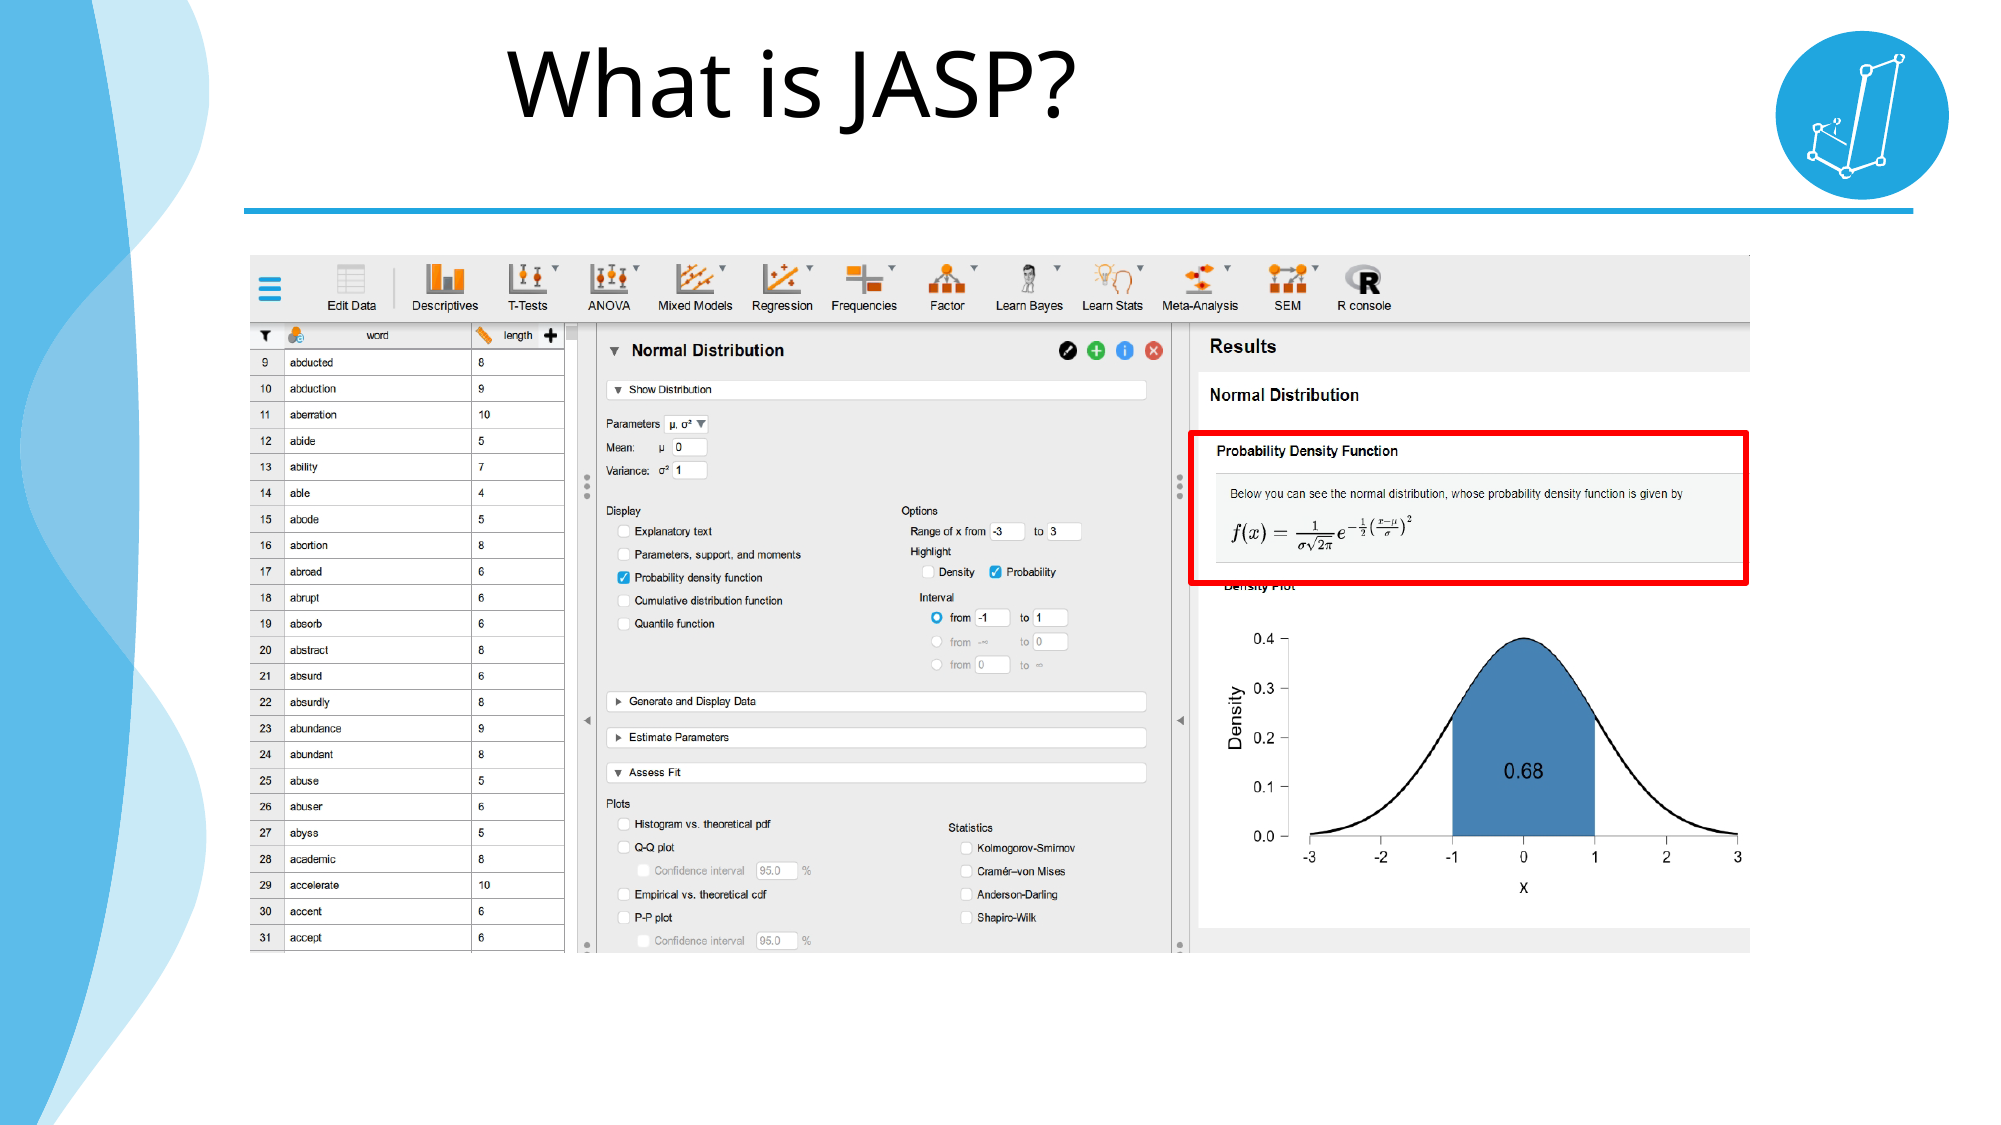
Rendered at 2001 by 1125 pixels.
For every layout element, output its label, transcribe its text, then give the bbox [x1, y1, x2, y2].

text_box What is JASP? [51, 0, 1532, 145]
picture [250, 255, 1750, 953]
